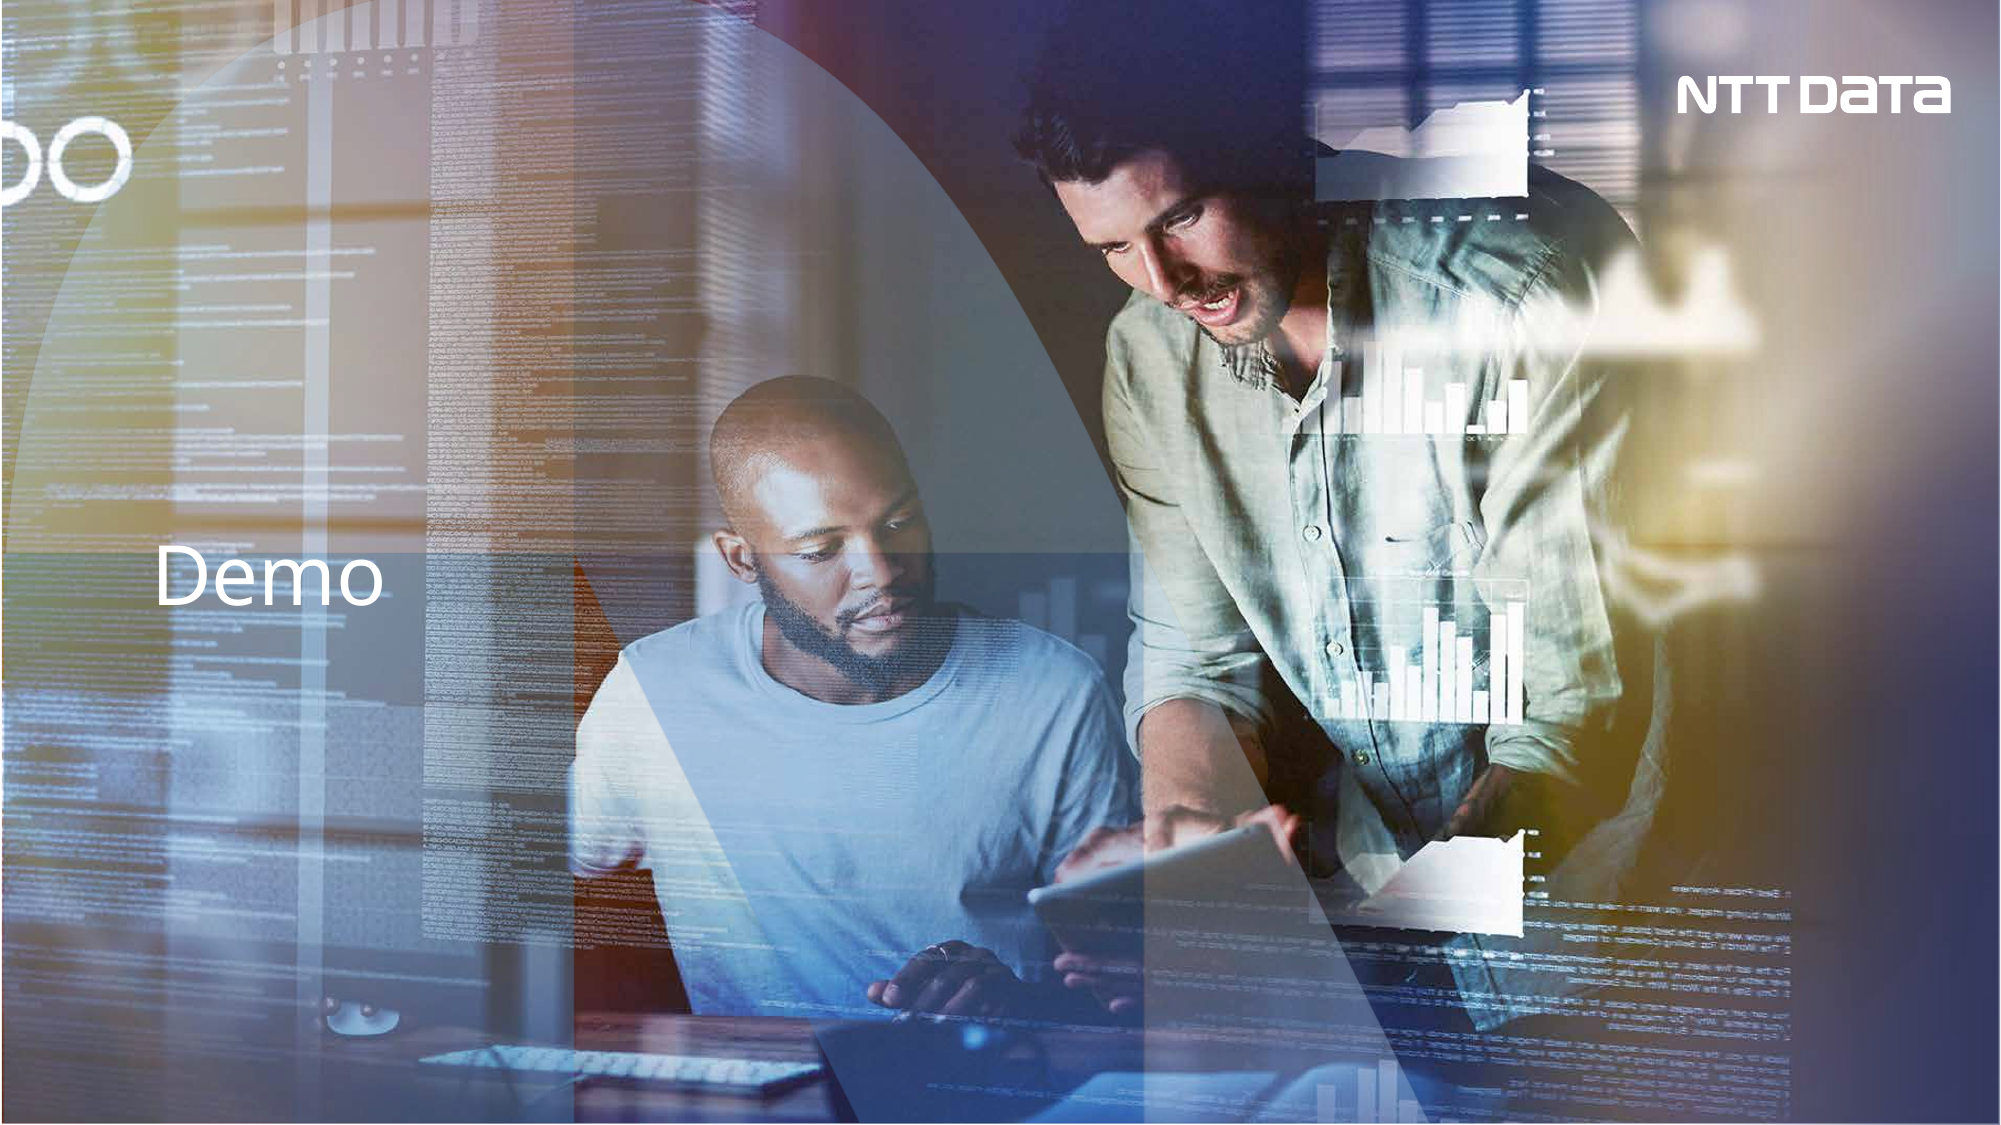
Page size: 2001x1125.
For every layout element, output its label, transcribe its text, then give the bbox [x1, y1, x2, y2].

picture [1, 0, 2001, 1125]
title Demo [136, 469, 1335, 688]
